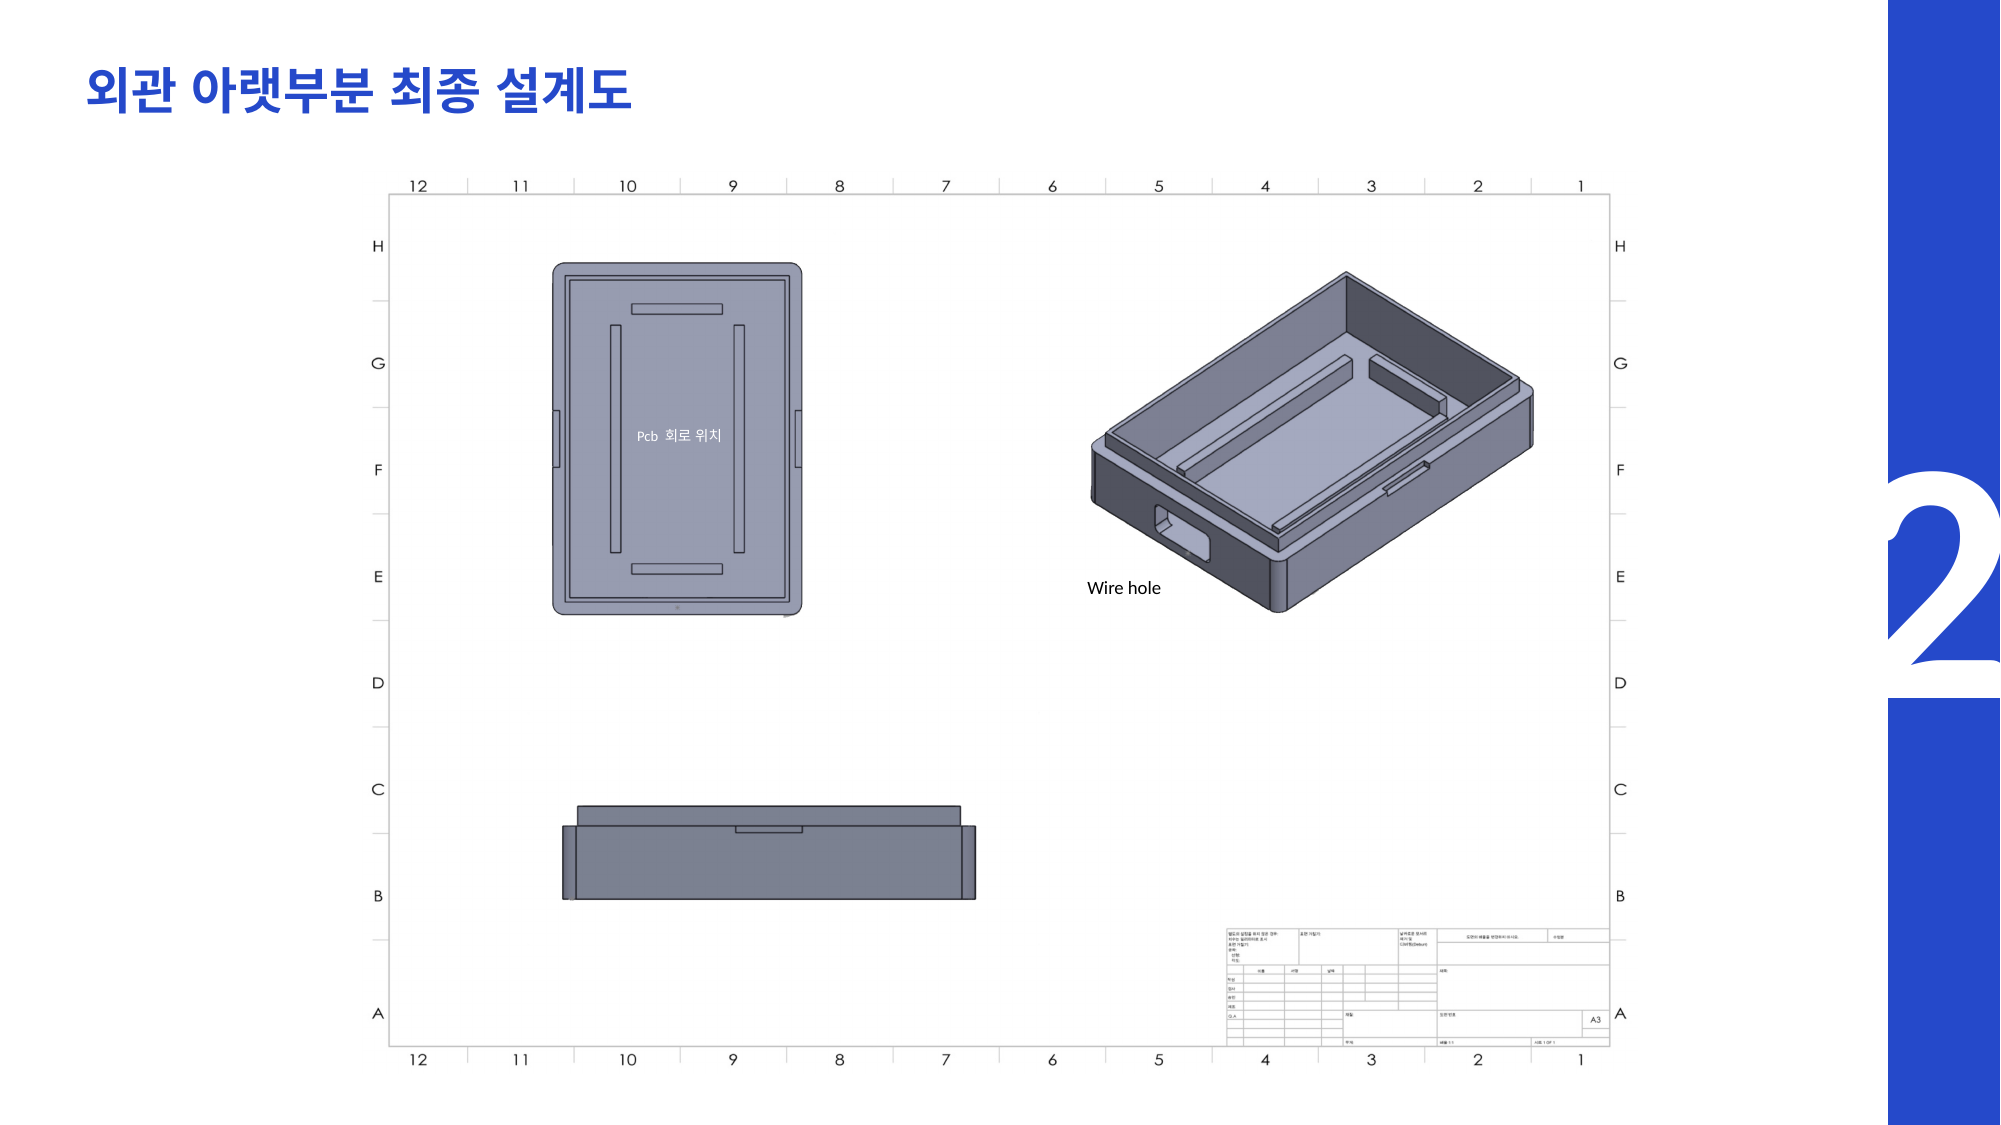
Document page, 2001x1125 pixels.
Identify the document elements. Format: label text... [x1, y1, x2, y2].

text_box 2 [1827, 345, 2000, 776]
text_box [1887, 0, 2000, 345]
text_box [1887, 776, 2000, 1125]
text_box 외관 아랫부분 최종 설계도 [70, 51, 1441, 127]
picture [362, 171, 1638, 1074]
